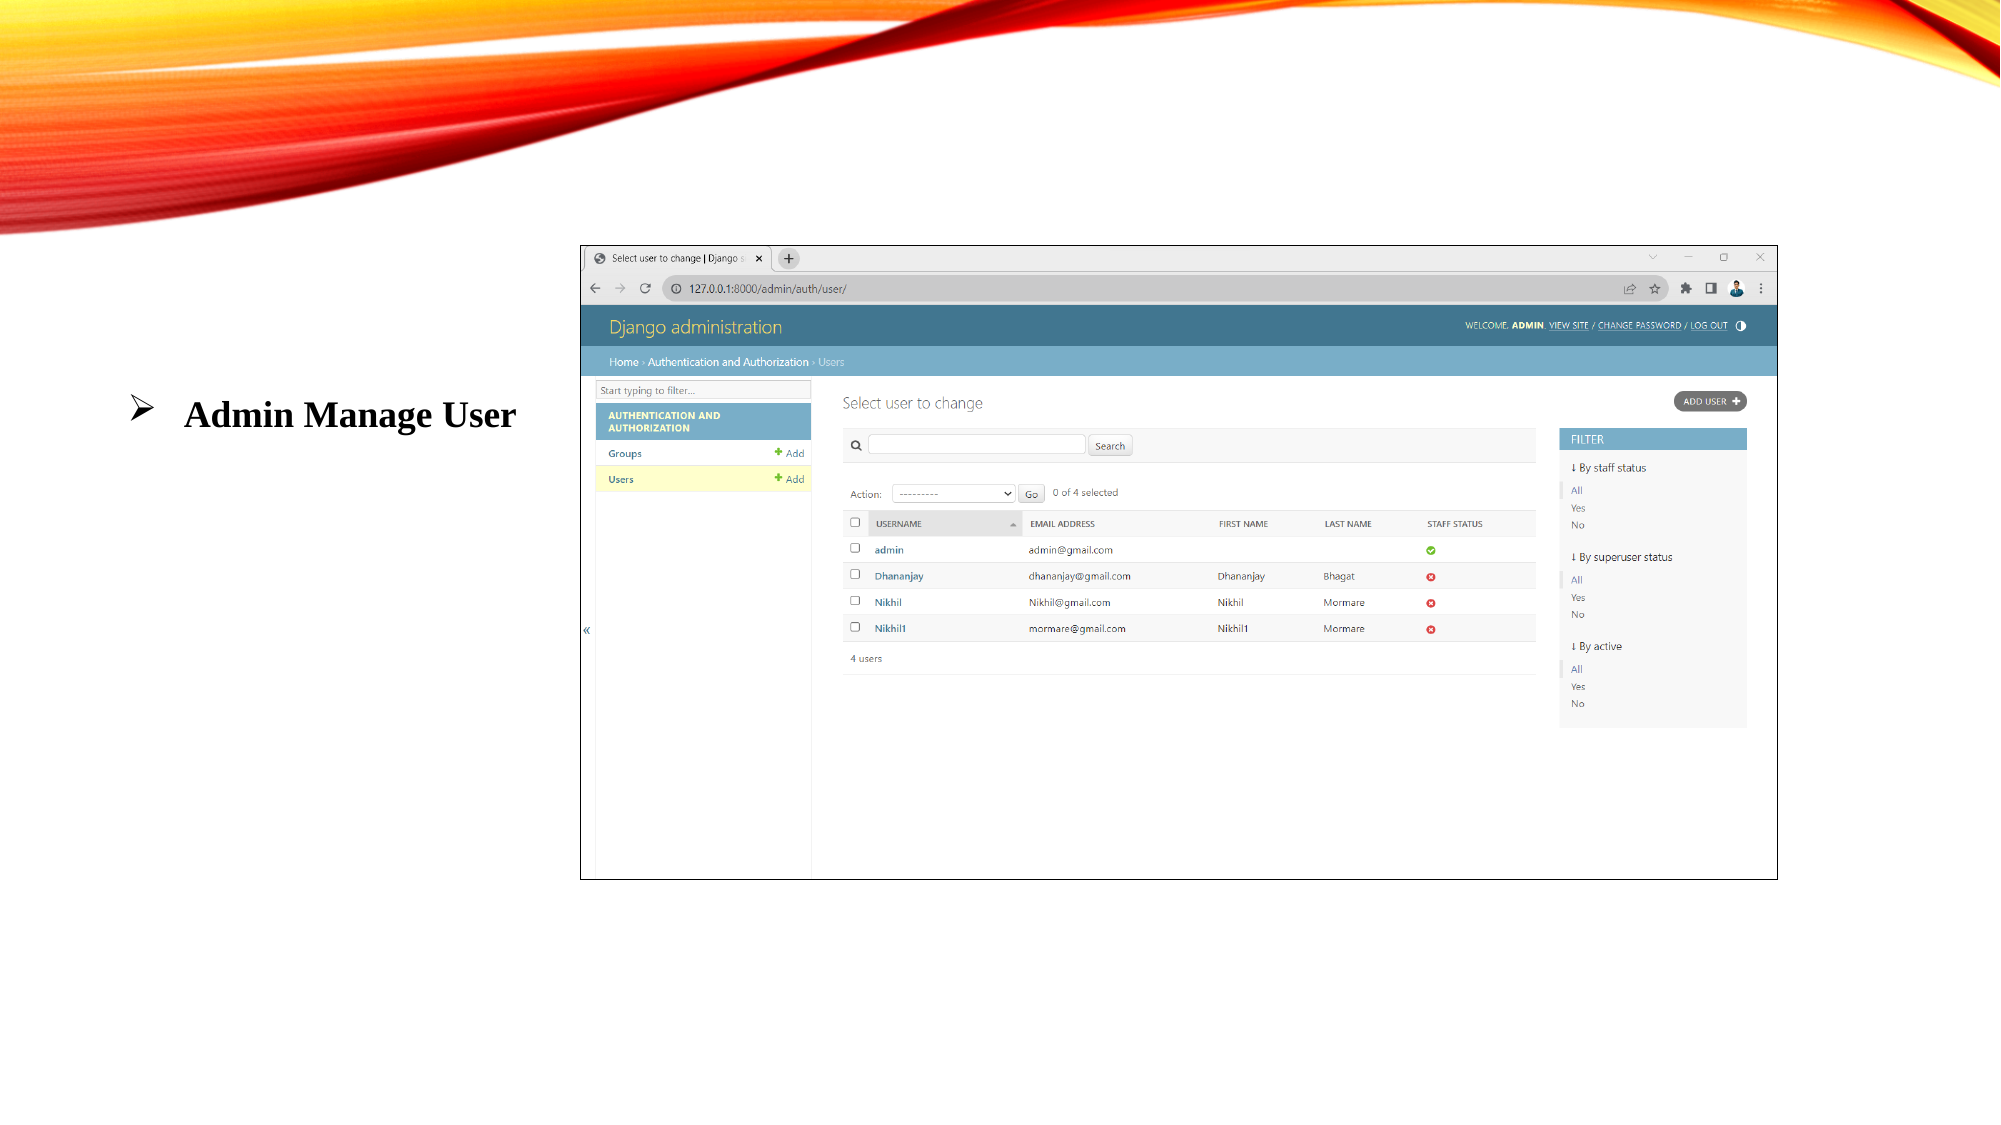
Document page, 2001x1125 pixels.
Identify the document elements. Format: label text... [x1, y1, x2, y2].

picture [580, 244, 1778, 881]
picture [0, 0, 2000, 237]
list Admin Manage User [112, 360, 1888, 1021]
